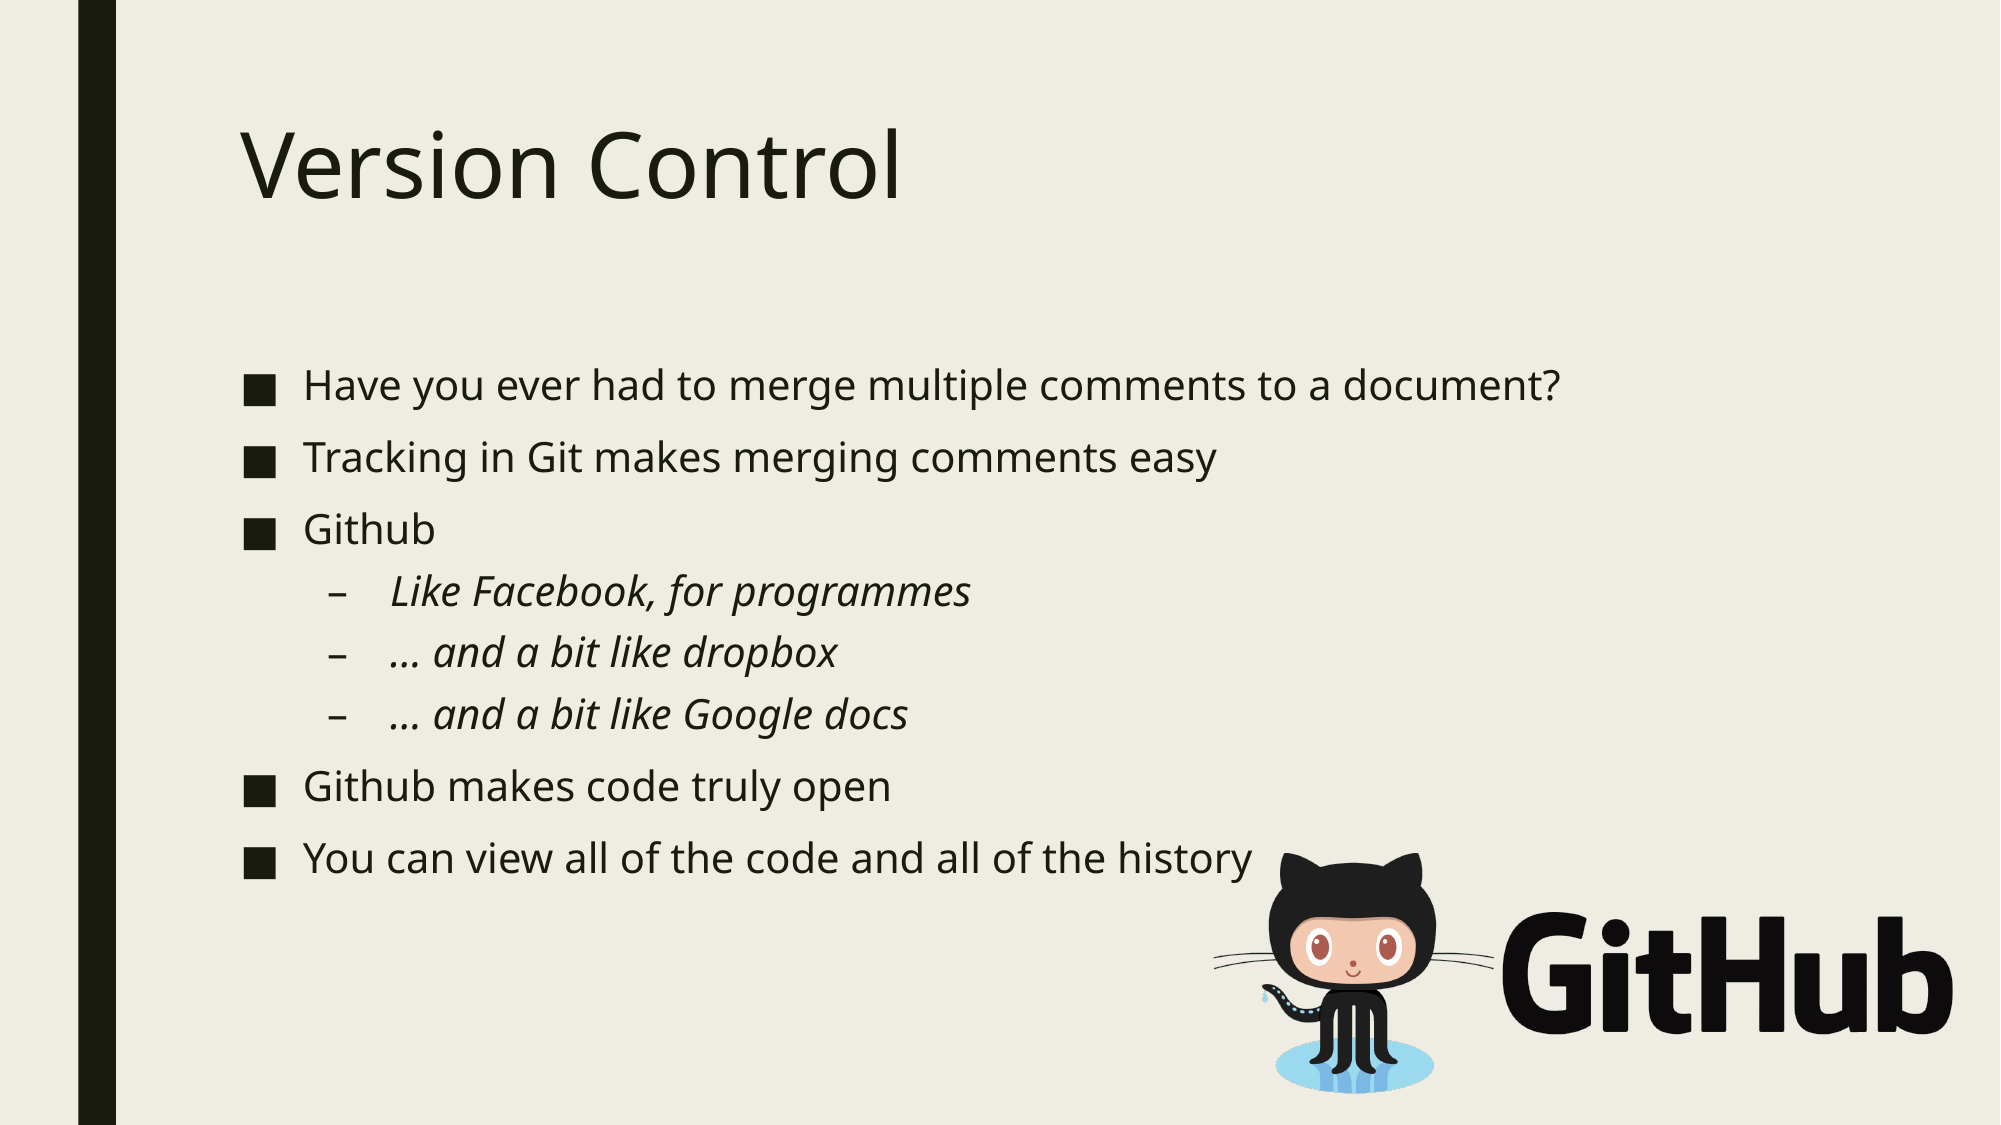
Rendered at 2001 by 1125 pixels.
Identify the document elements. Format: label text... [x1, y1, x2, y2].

picture [1207, 848, 1957, 1098]
title Version Control [225, 112, 1800, 355]
list Have you ever had to merge multiple comments to a document? Tracking in Git makes merging comments easy Github Like Facebook, for programmes … and a bit like dropbox … and a bit like Google docs Github makes code truly open You can view all of the code and all of the history [225, 355, 1800, 943]
